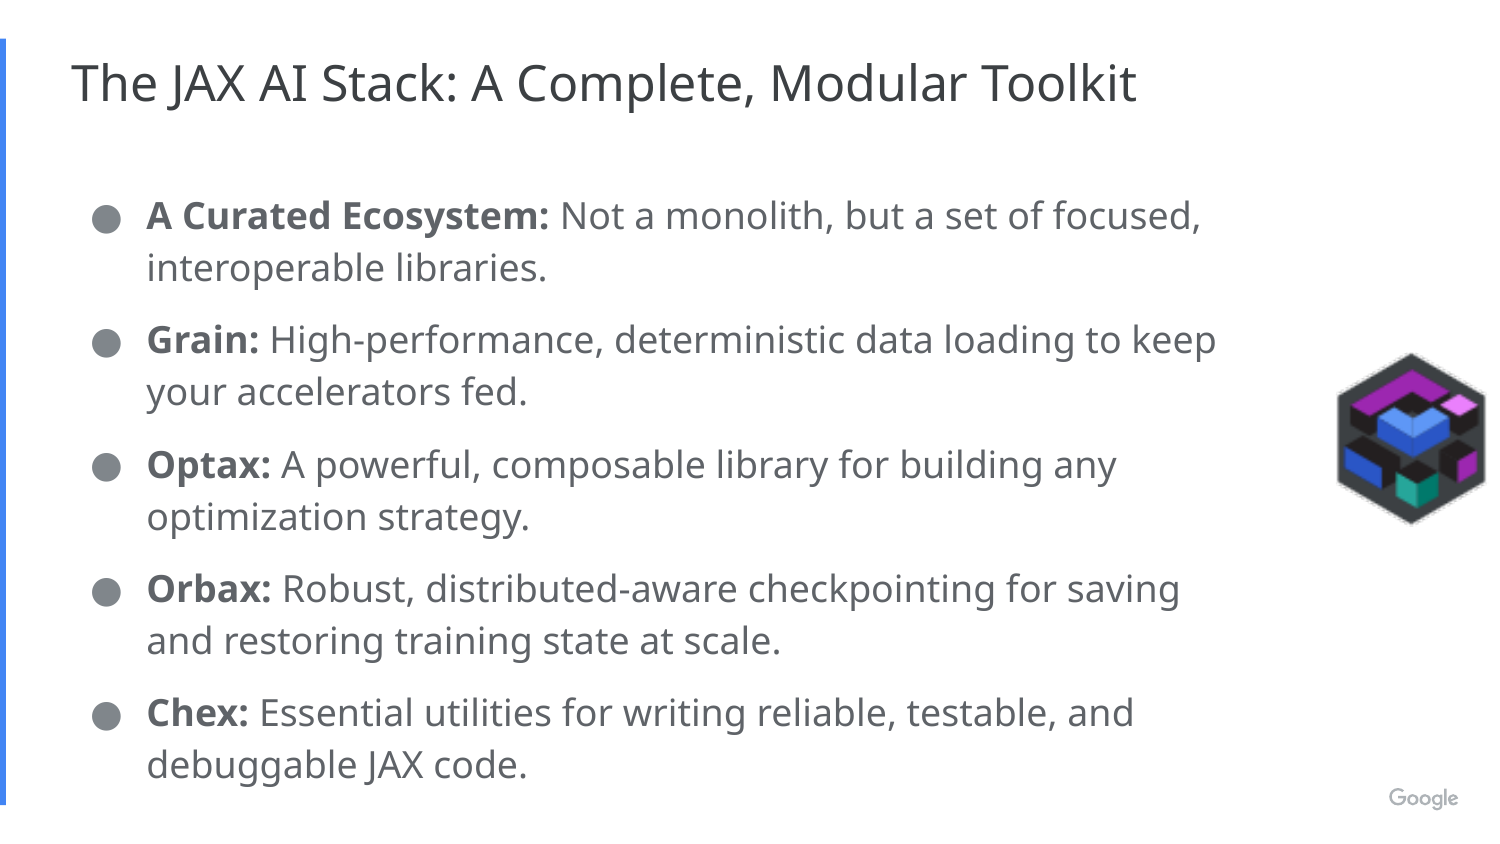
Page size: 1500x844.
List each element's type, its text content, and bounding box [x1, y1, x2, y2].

title The JAX AI Stack: A Complete, Modular Toolkit [56, 43, 1336, 215]
list A Curated Ecosystem: Not a monolith, but a set of focused, interoperable libraries. Grain: High-performance, deterministic data loading to keep your accelerators fed. Optax: A powerful, composable library for building any optimization strategy. Orbax: Robust, distributed-aware checkpointing for saving and restoring training state at scale. Chex: Essential utilities for writing reliable, testable, and debuggable JAX code. [56, 215, 1257, 802]
picture [1335, 352, 1489, 527]
